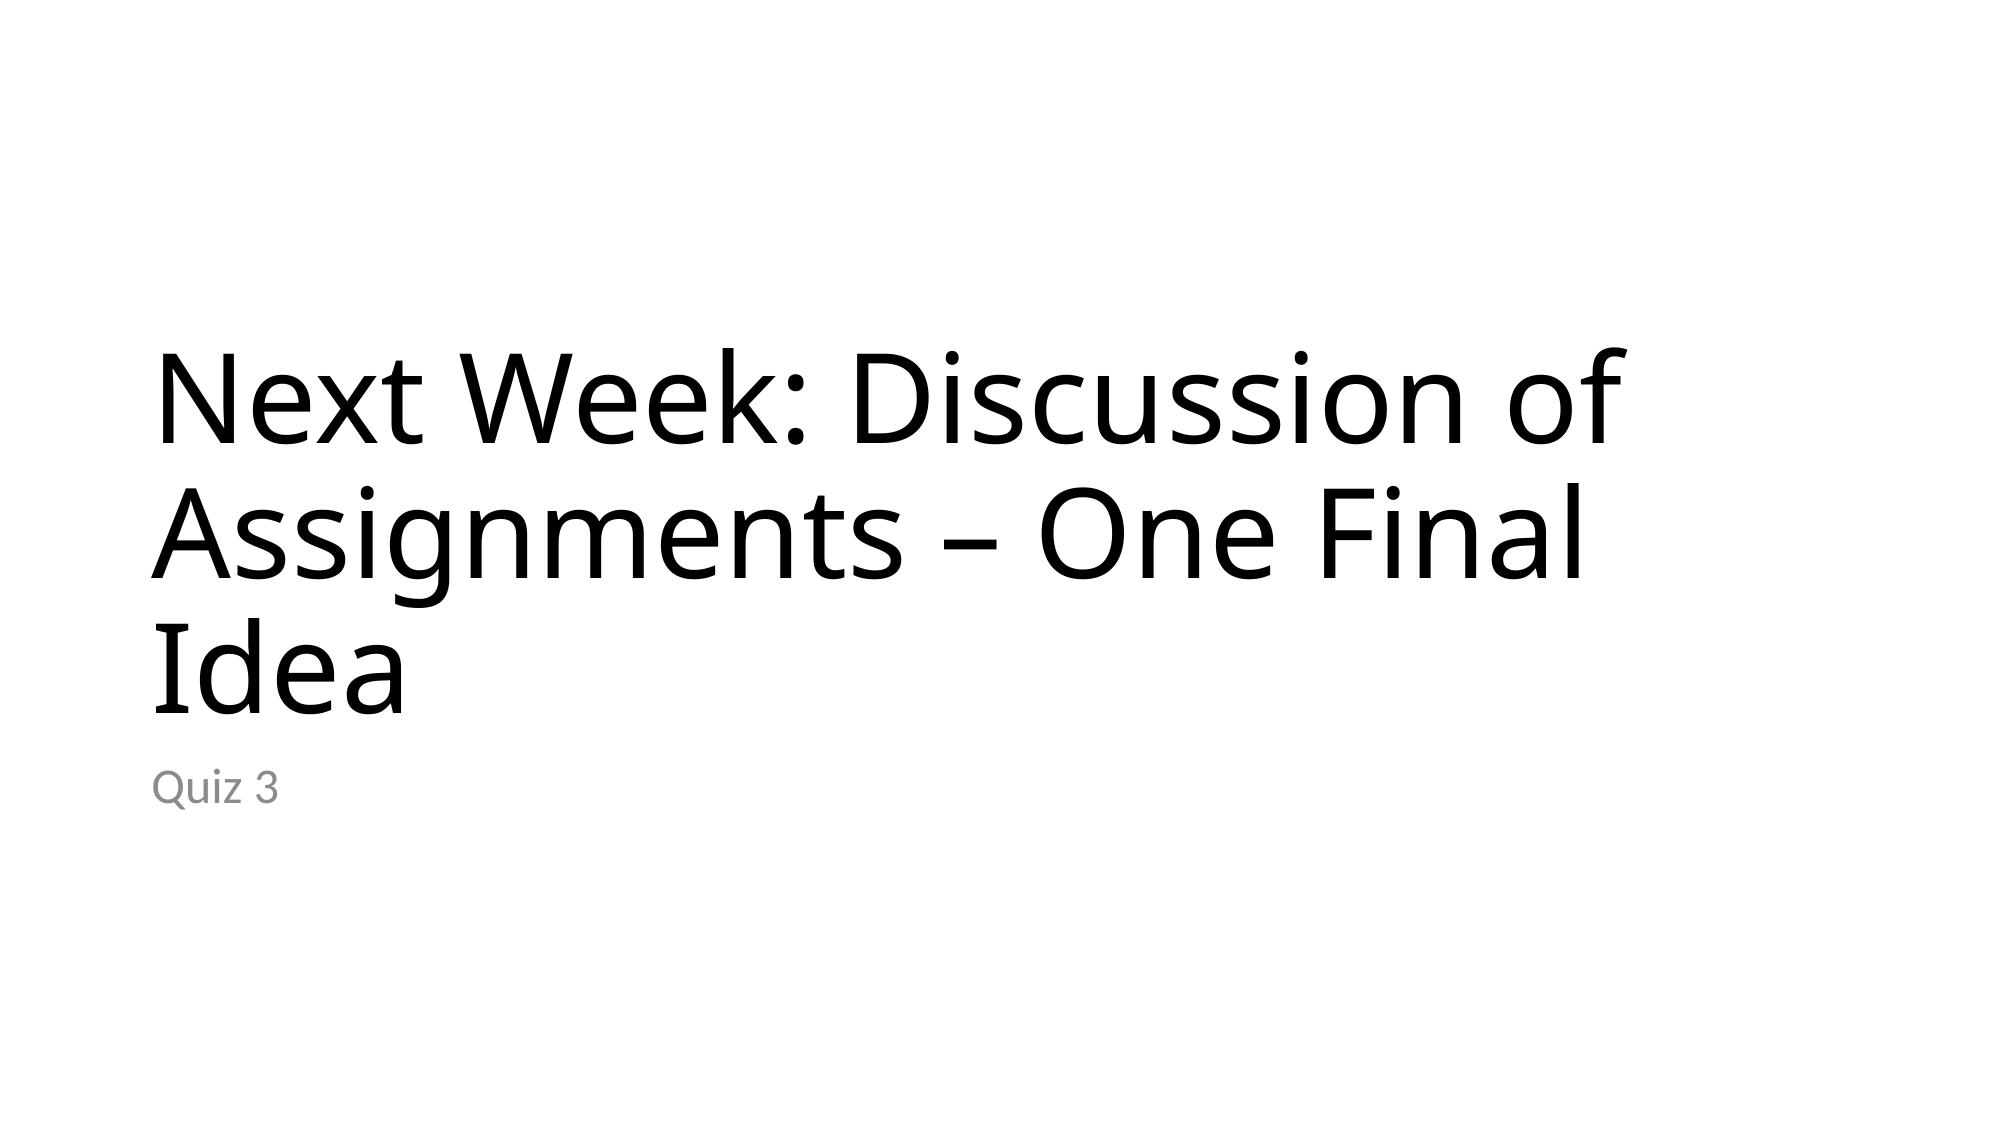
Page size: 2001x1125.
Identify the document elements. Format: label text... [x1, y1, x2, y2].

title Next Week: Discussion of Assignments – One Final Idea [136, 280, 1862, 749]
list Quiz 3 [136, 752, 1862, 999]
